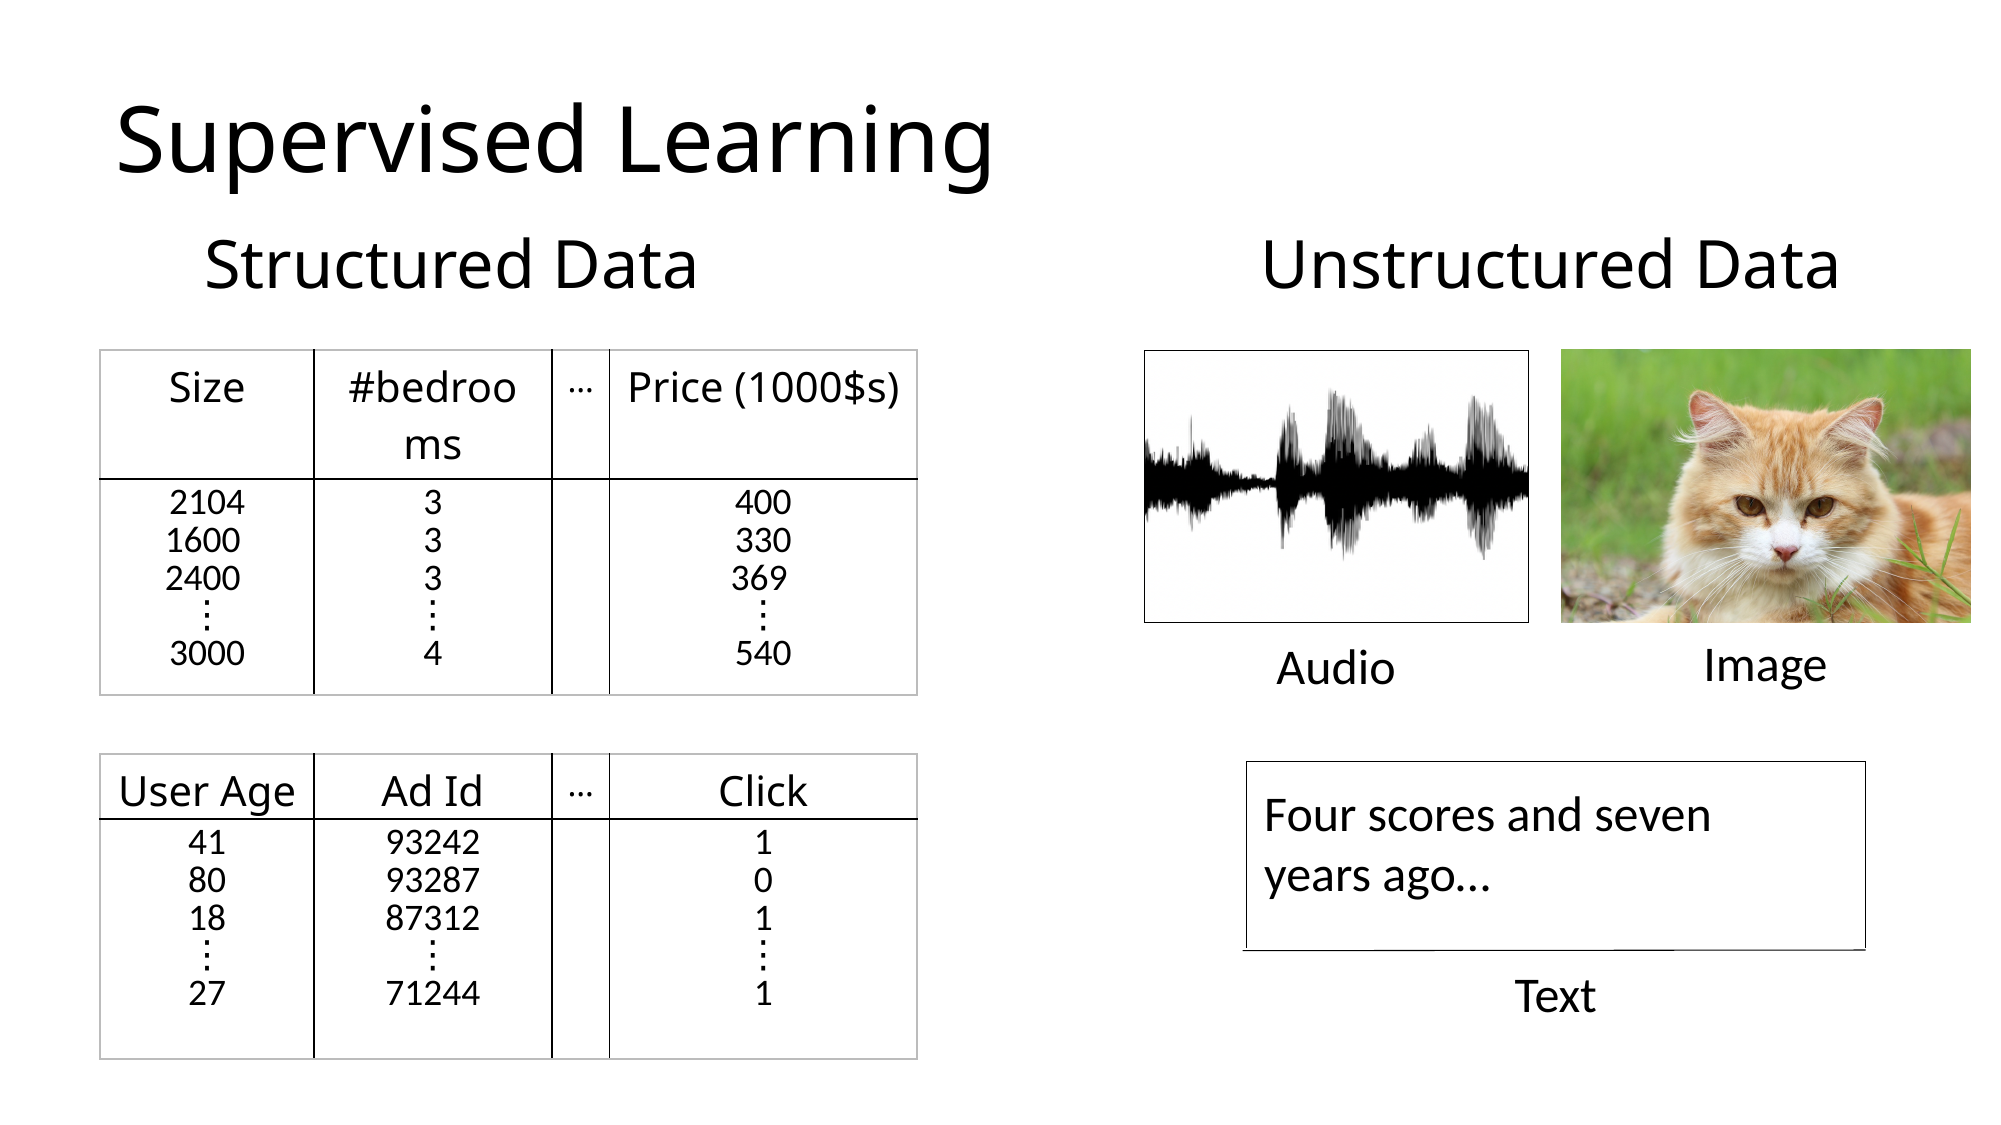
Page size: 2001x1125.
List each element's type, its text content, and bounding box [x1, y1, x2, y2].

table_header … [553, 755, 609, 818]
table_cell 41 80 18 ⋮ 27 [101, 820, 313, 1058]
text_box Supervised Learning [100, 33, 1826, 251]
table_cell [553, 820, 609, 1058]
table_header Ad Id [315, 755, 551, 818]
table_header Size [101, 351, 313, 478]
table_header Price (1000$s) [610, 351, 916, 478]
table_cell 1 0 1 ⋮ 1 [610, 820, 916, 1058]
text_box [1229, 761, 1866, 1031]
table_cell 93242 93287 87312 ⋮ 71244 [315, 820, 551, 1058]
table_header … [553, 351, 609, 478]
table_header Click [610, 755, 916, 818]
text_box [1561, 349, 1971, 701]
table_cell 3 3 3 ⋮ 4 [315, 480, 551, 694]
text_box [1144, 349, 1529, 703]
table_header #bedrooms [315, 351, 551, 478]
table_header User Age [101, 755, 313, 818]
table_cell 2104 1600 2400 ⋮ 3000 [101, 480, 313, 694]
table_cell 400 330 369 ⋮ 540 [610, 480, 916, 694]
table_cell [553, 480, 609, 694]
text_box Unstructured Data [1245, 214, 1858, 310]
text_box Structured Data [189, 251, 814, 310]
